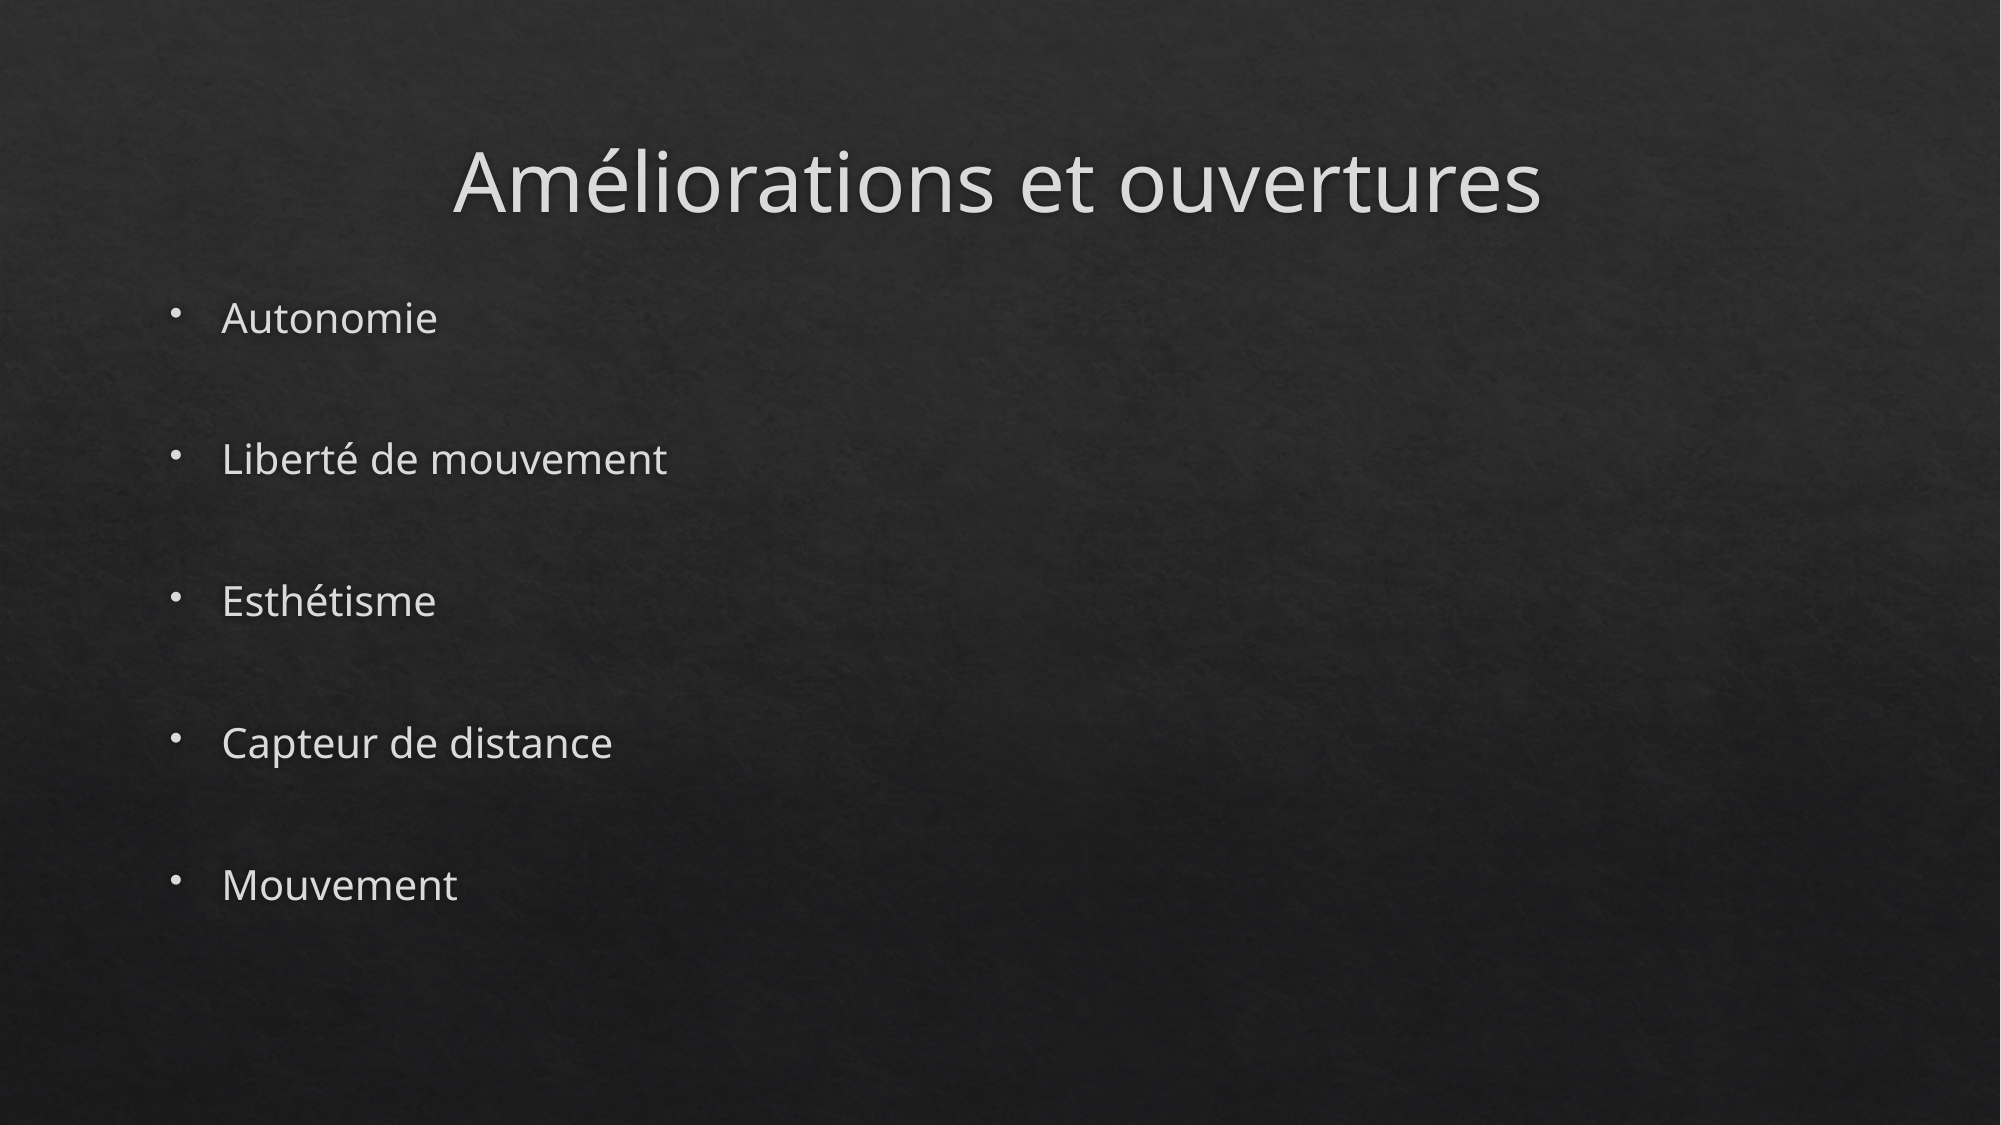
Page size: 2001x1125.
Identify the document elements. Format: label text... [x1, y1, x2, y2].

list Autonomie Liberté de mouvement Esthétisme Capteur de distance Mouvement [149, 284, 1849, 950]
title Améliorations et ouvertures [149, 99, 1849, 260]
